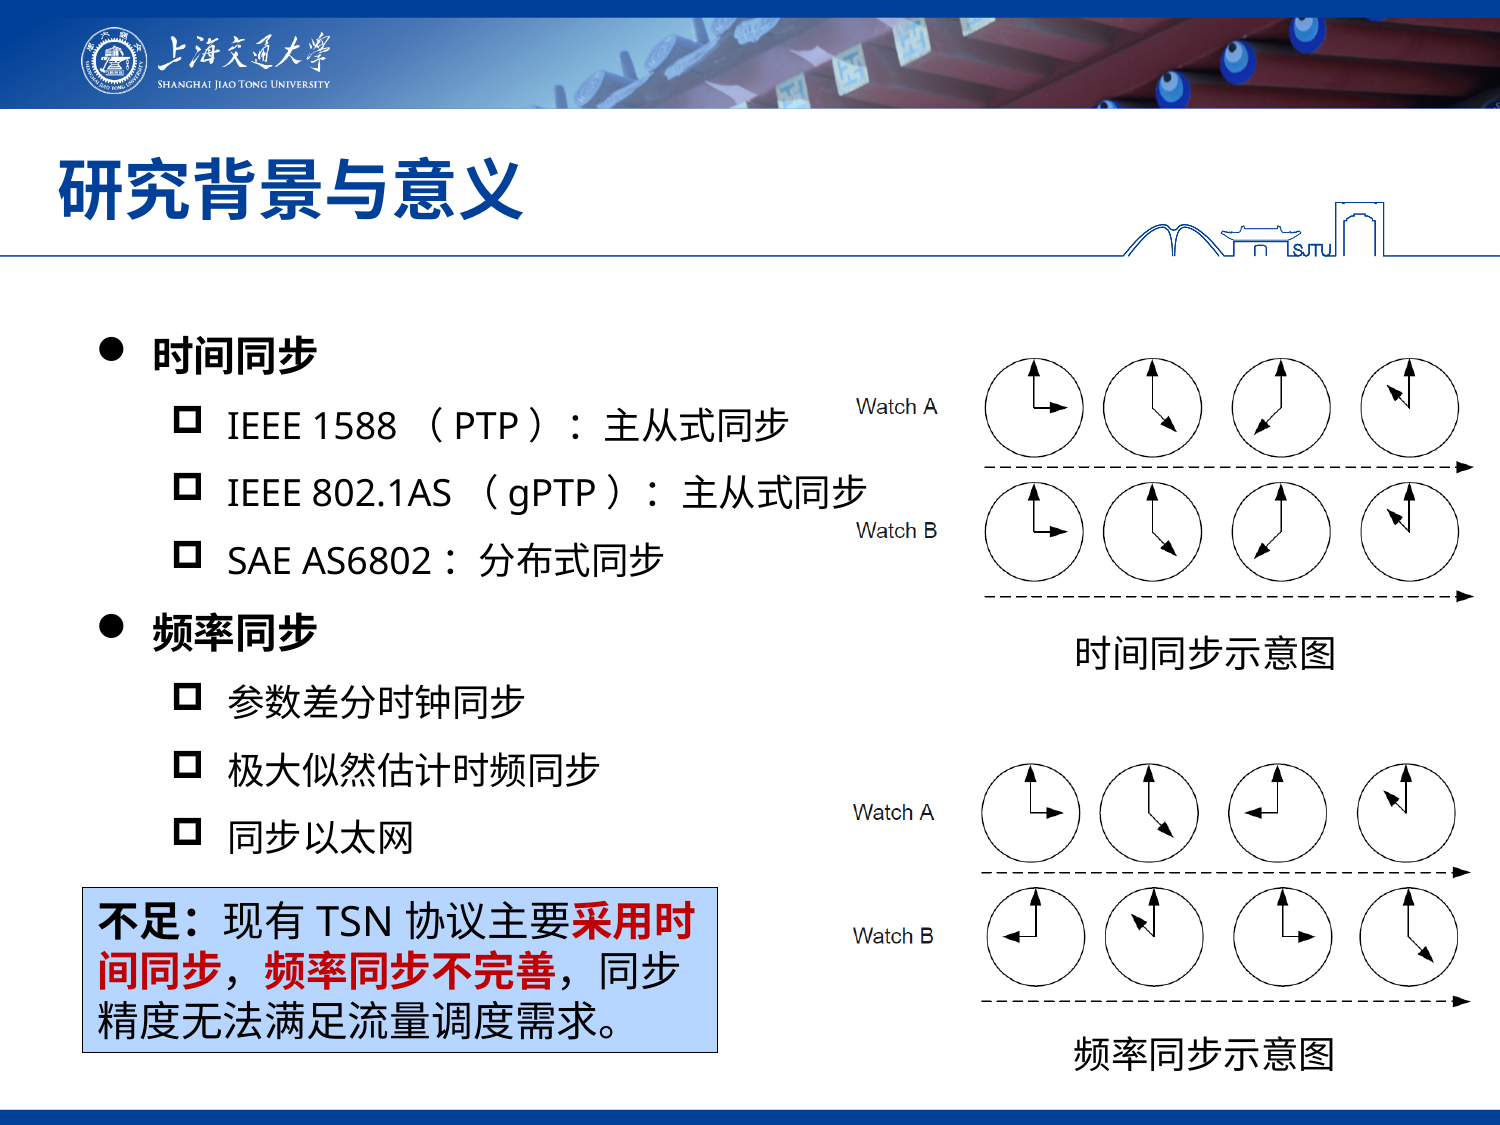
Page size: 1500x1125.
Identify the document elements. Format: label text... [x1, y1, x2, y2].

text_box 不足：现有TSN协议主要采用时间同步，频率同步不完善，同步精度无法满足流量调度需求。 [82, 887, 718, 1053]
text_box 时间同步 IEEE 1588（PTP）：主从式同步 IEEE 802.1AS（gPTP）：主从式同步 SAE AS6802：分布式同步 频率同步 参数差分时钟同步 极大似然估计时频同步 同步以太网 [81, 296, 1355, 867]
picture [0, 18, 1500, 109]
picture [844, 757, 1489, 1019]
picture [844, 346, 1489, 610]
text_box 时间同步示意图 [1059, 622, 1353, 683]
text_box 频率同步示意图 [1058, 1024, 1351, 1084]
text_box 研究背景与意义 [43, 140, 541, 236]
